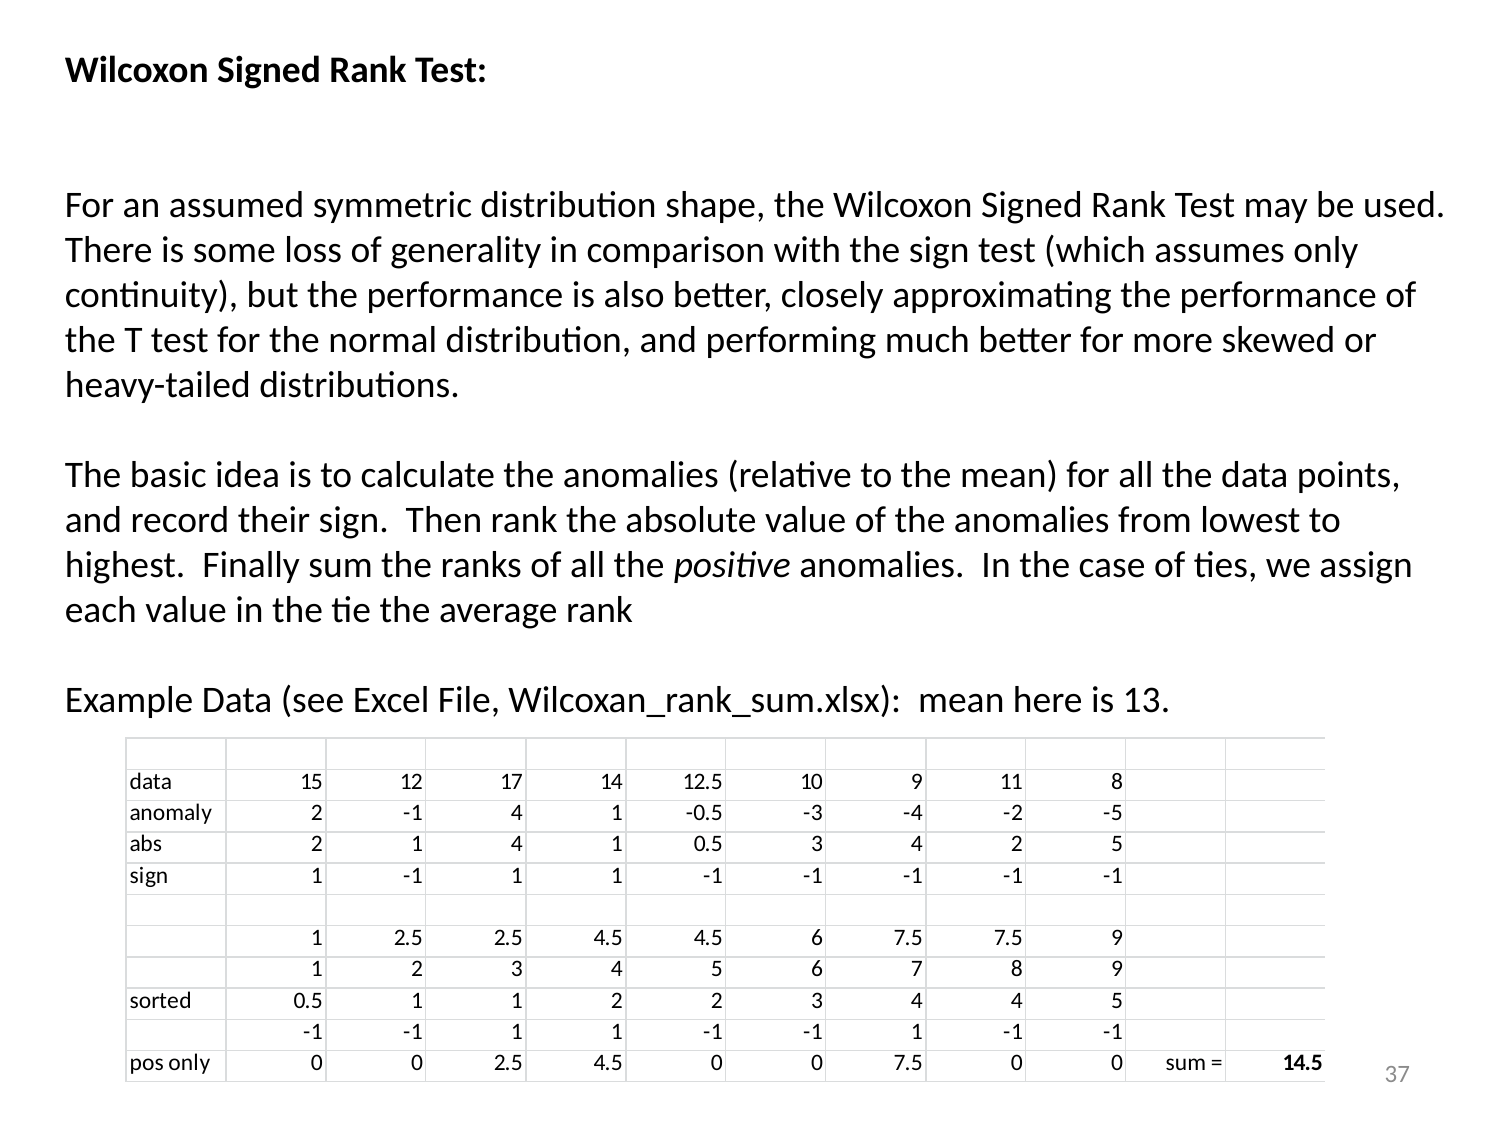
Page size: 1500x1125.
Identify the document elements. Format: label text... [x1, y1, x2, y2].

slide_number 37 [1074, 1042, 1425, 1103]
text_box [124, 737, 1327, 1083]
text_box Wilcoxon Signed Rank Test: For an assumed symmetric distribution shape, the Wilcoxon Signed Rank Test may be used. There is some loss of generality in comparison with the sign test (which assumes only continuity), but the performance is also better, closely approximating the performance of the T test for the normal distribution, and performing much better for more skewed or heavy-tailed distributions. The basic idea is to calculate the anomalies (relative to the mean) for all the data points, and record their sign. Then rank the absolute value of the anomalies from lowest to highest. Finally sum the ranks of all the positive anomalies. In the case of ties, we assign each value in the tie the average rank Example Data (see Excel File, Wilcoxan_rank_sum.xlsx): mean here is 13. [49, 37, 1475, 818]
